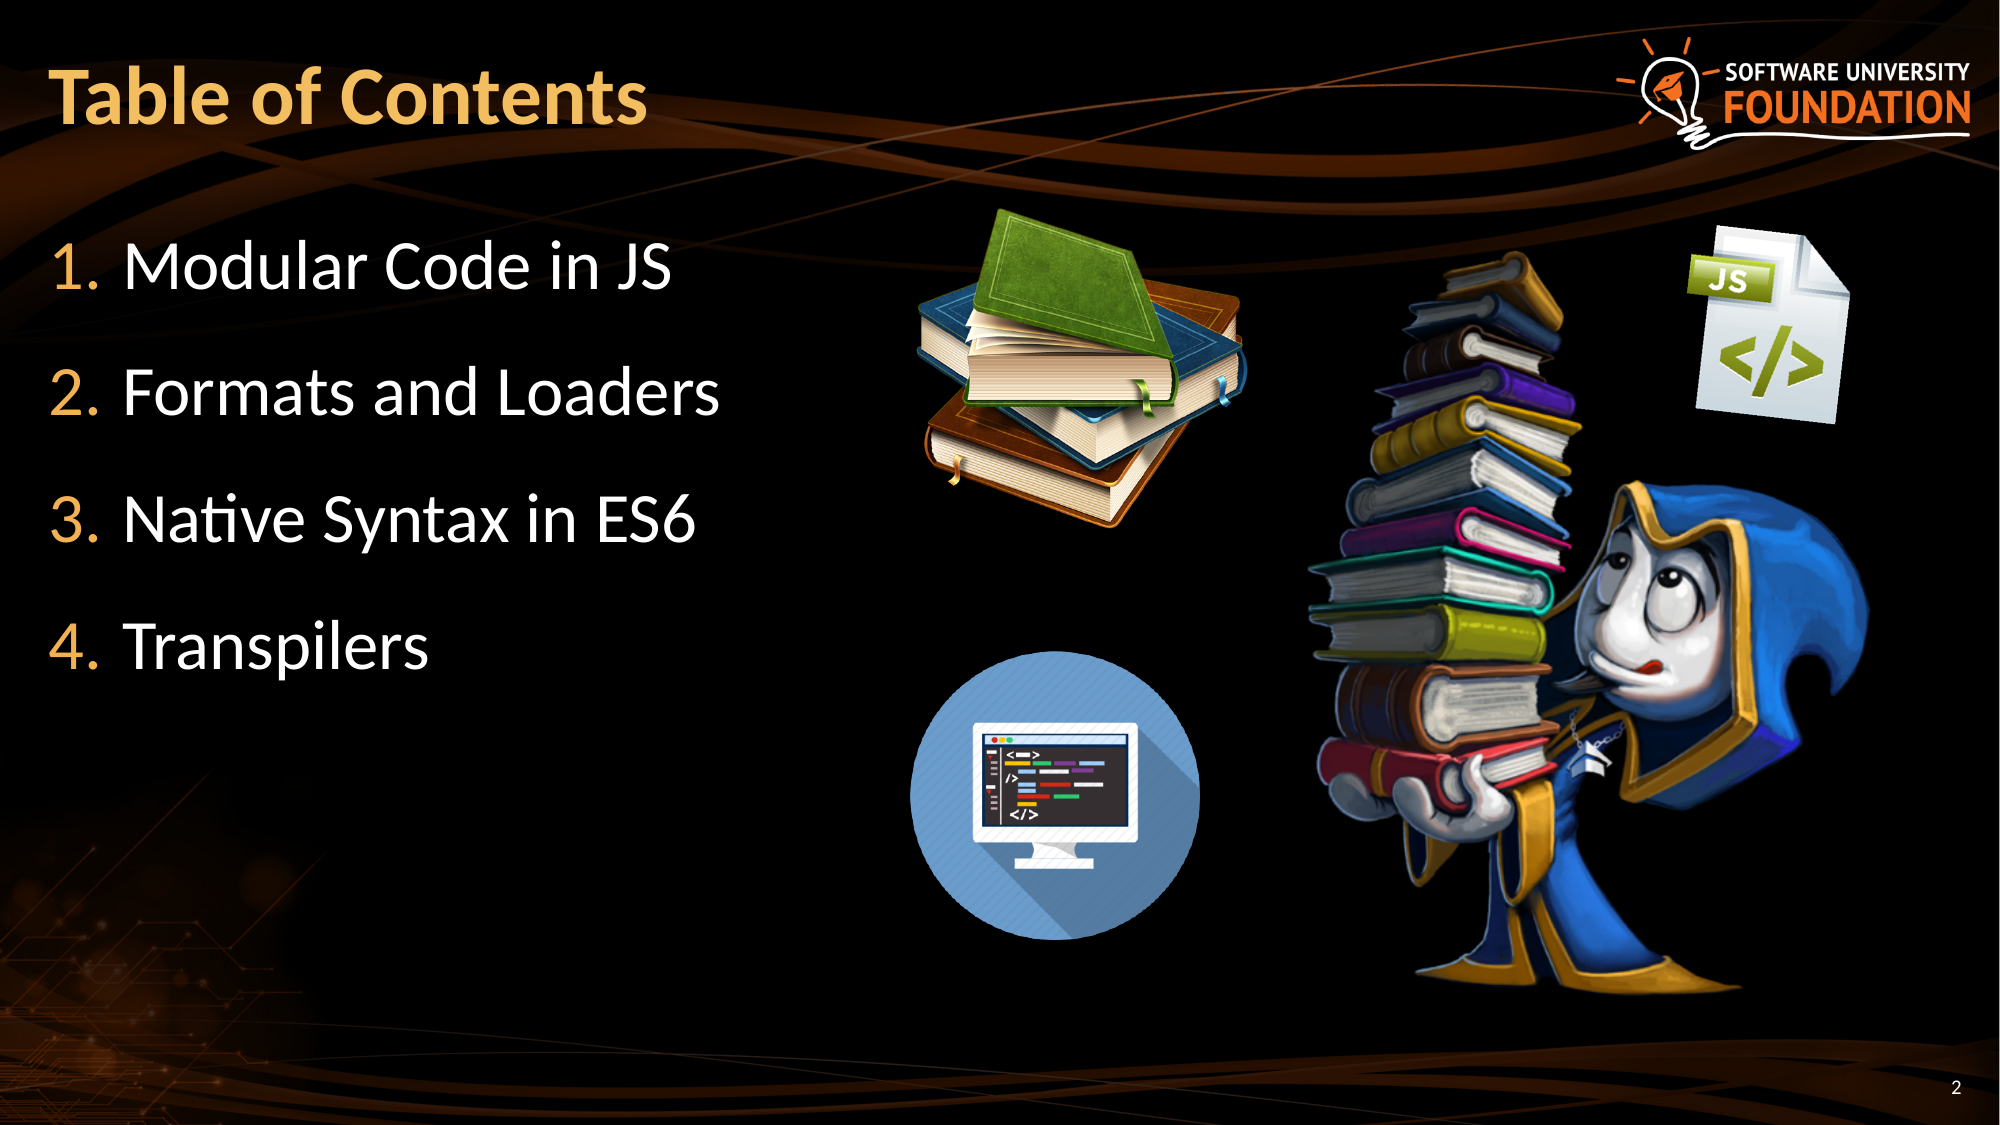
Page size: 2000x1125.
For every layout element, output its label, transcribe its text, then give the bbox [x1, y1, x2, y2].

title Table of Contents [30, 6, 1602, 189]
picture [0, 0, 2000, 1125]
list Modular Code in JS Formats and Loaders Native Syntax in ES6 Transpilers [31, 195, 1968, 1103]
slide_number 2 [1897, 1070, 1968, 1103]
